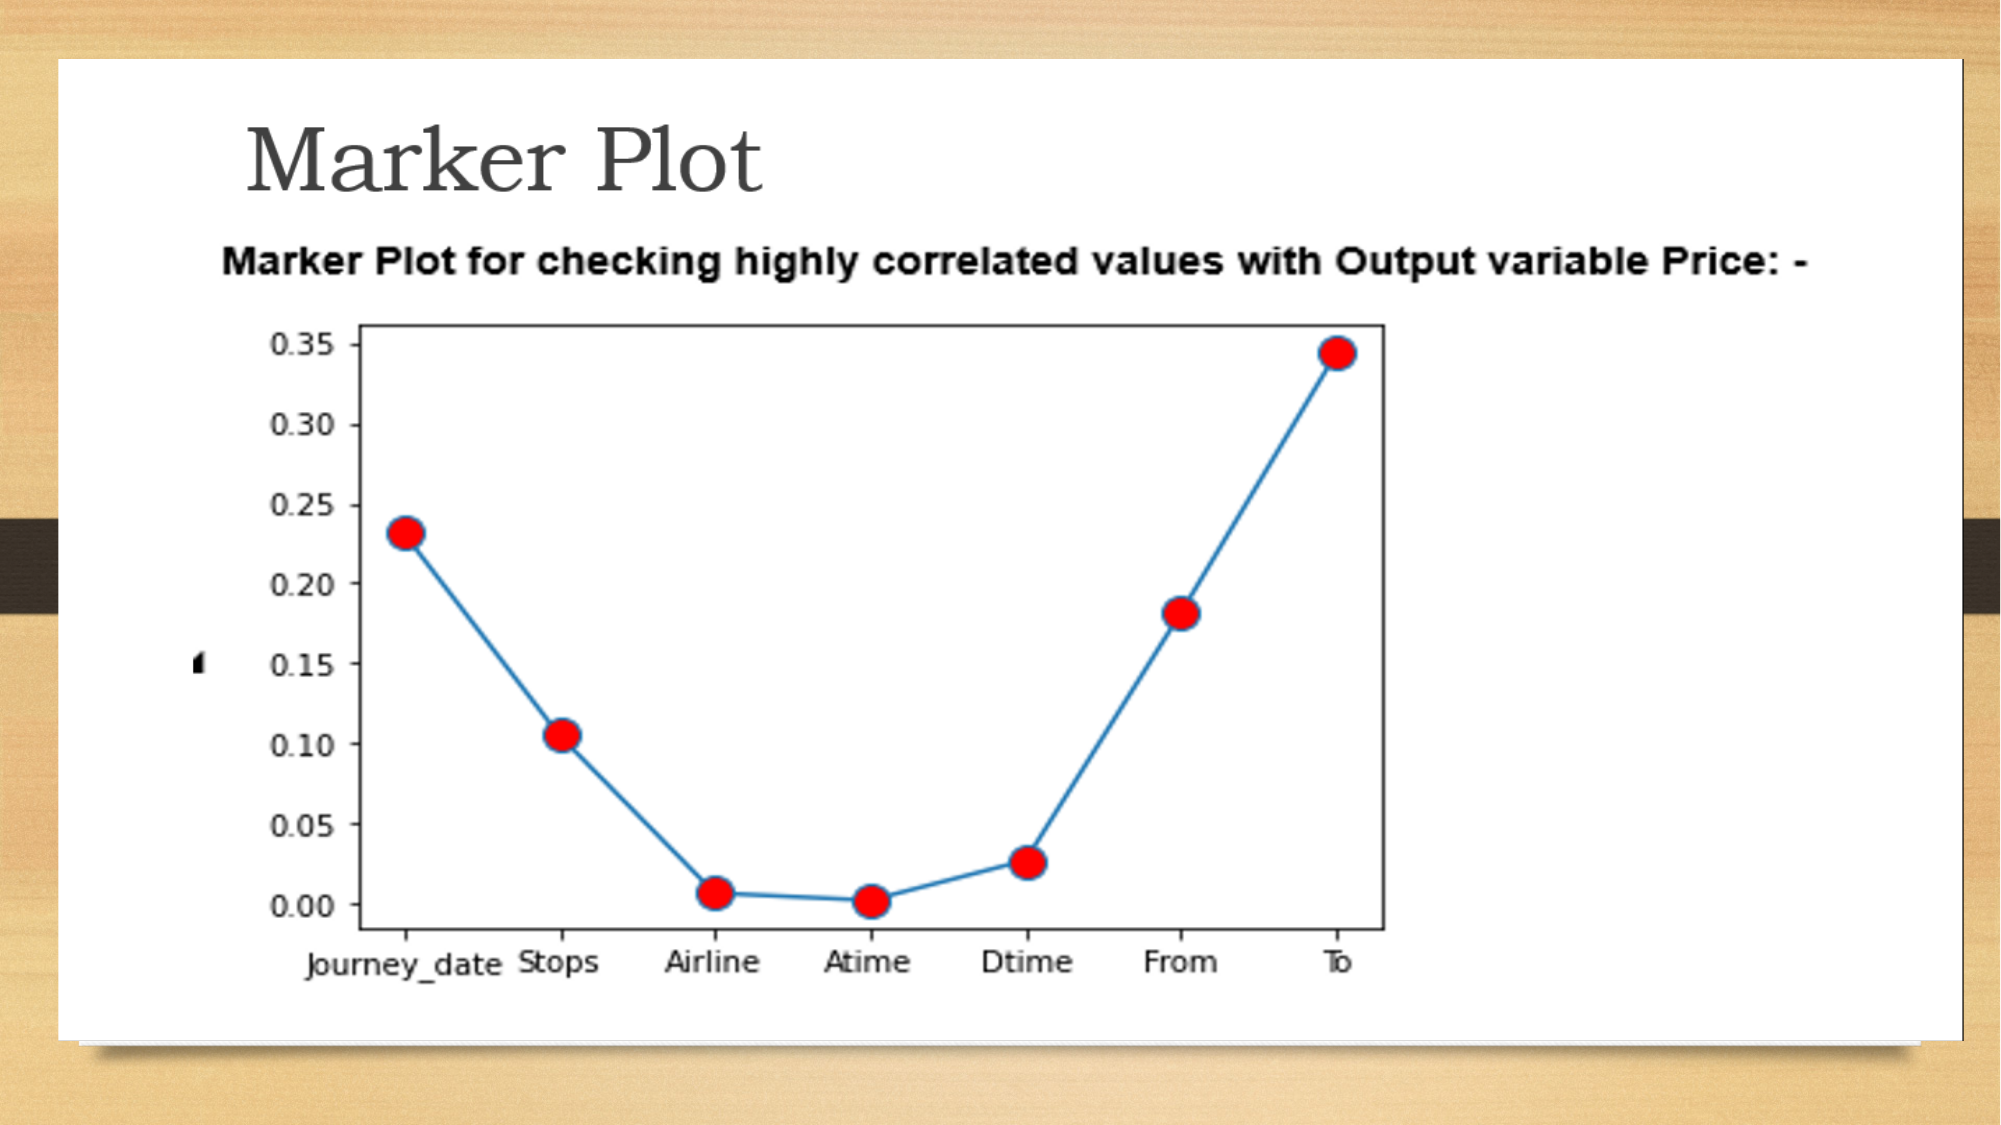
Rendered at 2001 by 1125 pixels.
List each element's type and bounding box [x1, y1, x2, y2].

list [58, 59, 1964, 1041]
picture [0, 0, 2001, 1125]
